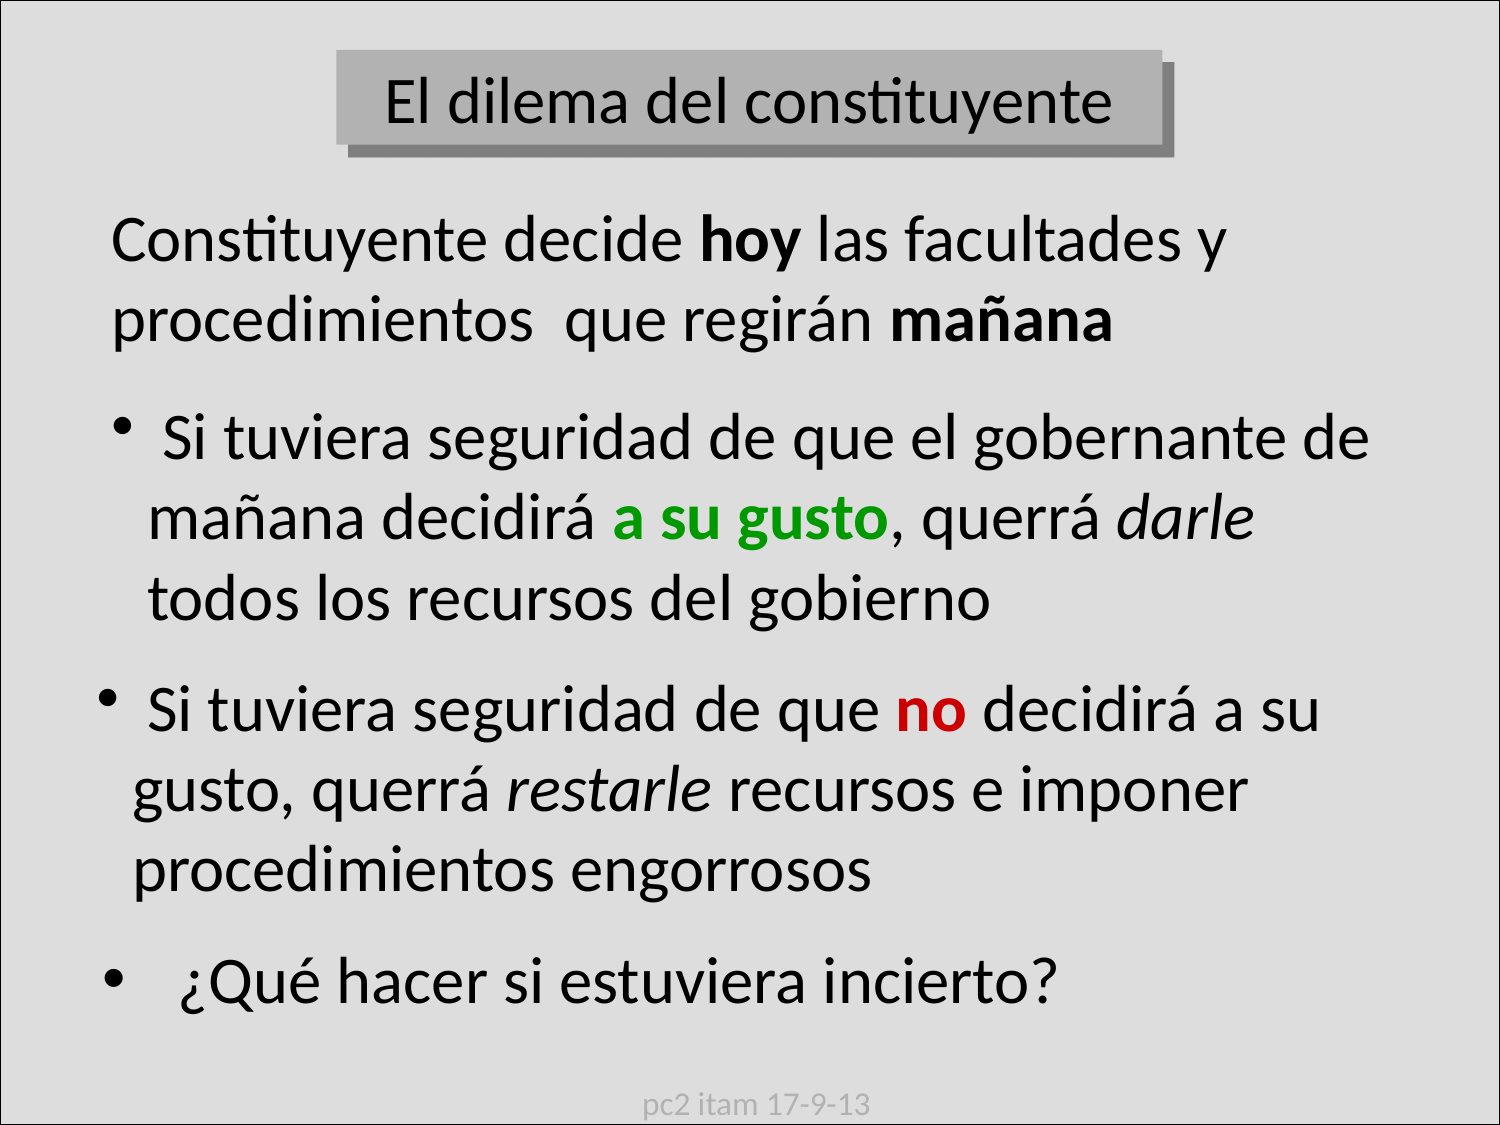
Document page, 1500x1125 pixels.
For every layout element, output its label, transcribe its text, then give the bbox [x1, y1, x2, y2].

text_box ¿Qué hacer si estuviera incierto? [87, 929, 1391, 1025]
text_box Si tuviera seguridad de que el gobernante de mañana decidirá a su gusto, querrá darle todos los recursos del gobierno [96, 385, 1403, 641]
text_box El dilema del constituyente [336, 49, 1163, 145]
text_box Si tuviera seguridad de que no decidirá a su gusto, querrá restarle recursos e imponer procedimientos engorrosos [81, 657, 1388, 913]
text_box Constituyente decide hoy las facultades y procedimientos que regirán mañana [96, 187, 1403, 363]
